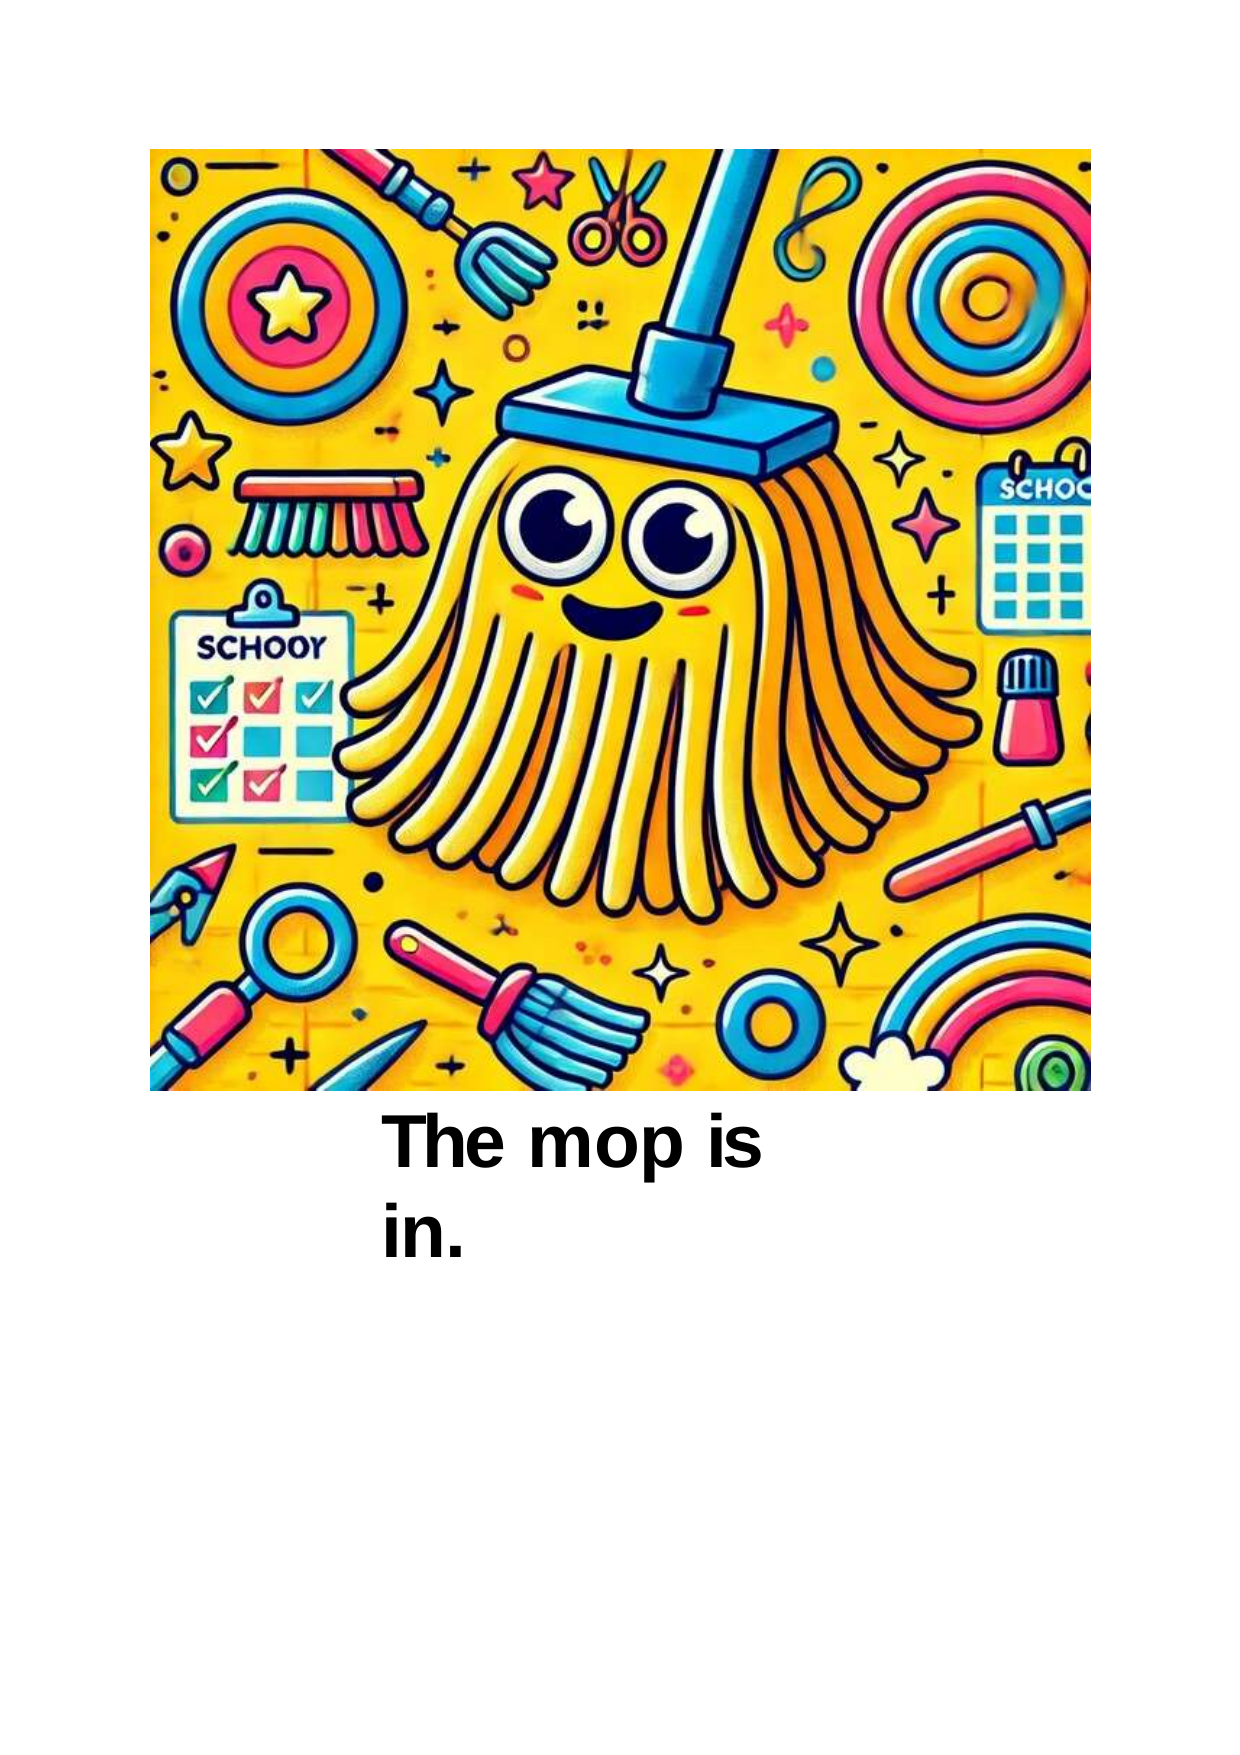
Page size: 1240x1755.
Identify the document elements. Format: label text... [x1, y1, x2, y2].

picture [149, 149, 1091, 1091]
text_box The mop is in. [378, 1099, 862, 1273]
picture [702, 312, 708, 322]
